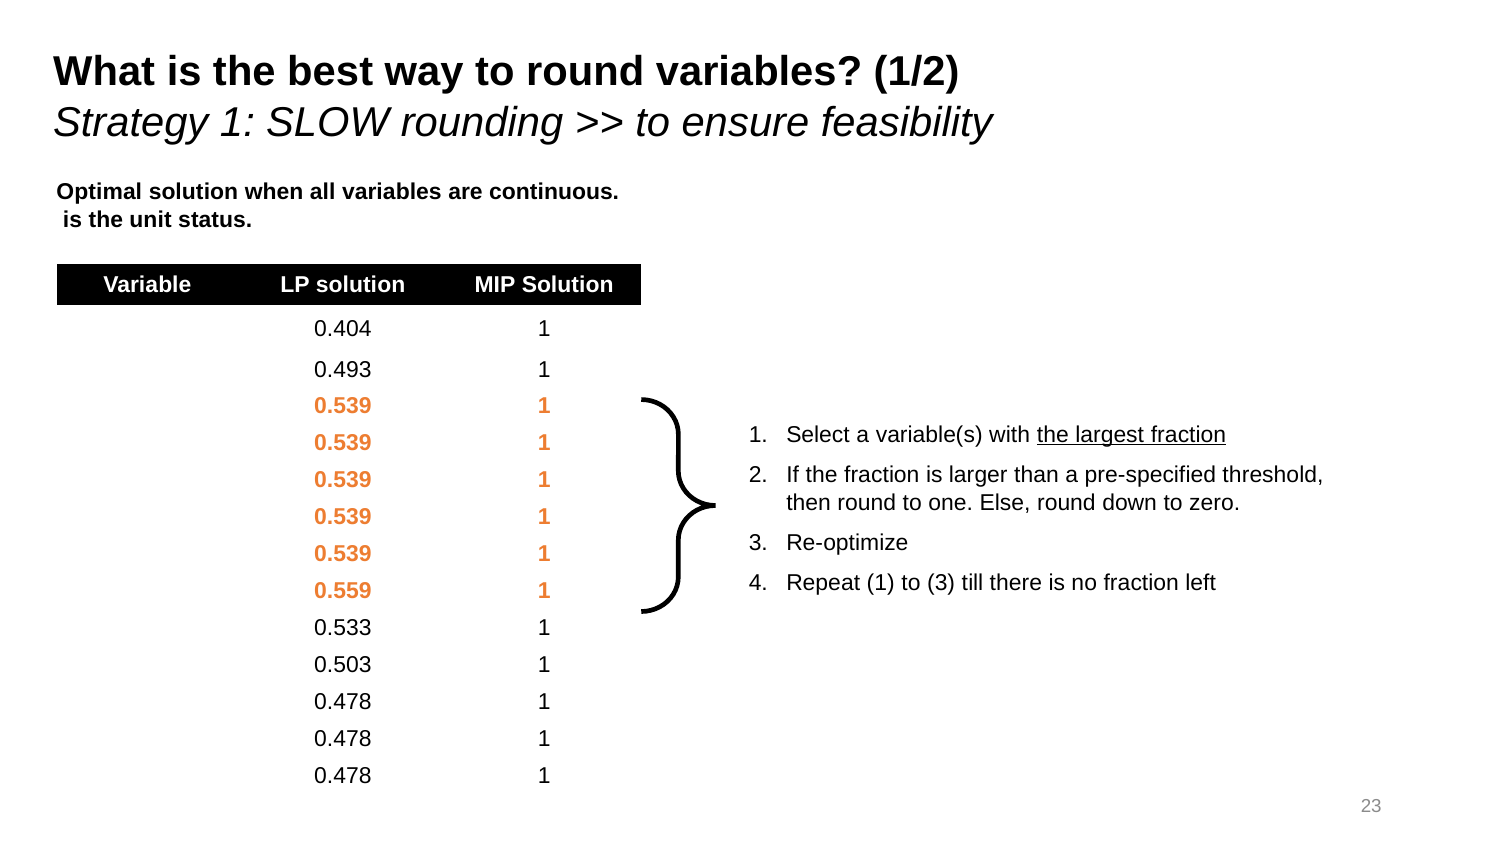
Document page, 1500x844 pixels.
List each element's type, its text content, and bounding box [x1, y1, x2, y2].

text_box [641, 399, 716, 613]
slide_number 23 [1059, 782, 1397, 827]
text_box What is the best way to round variables? (1/2) Strategy 1: SLOW rounding >> to ensure feasibility [53, 44, 1378, 145]
text_box Select a variable(s) with the largest fraction If the fraction is larger than a pre-specified threshold, then round to one. Else, round down to zero. Re-optimize Repeat (1) to (3) till there is no fraction left [733, 412, 1362, 603]
